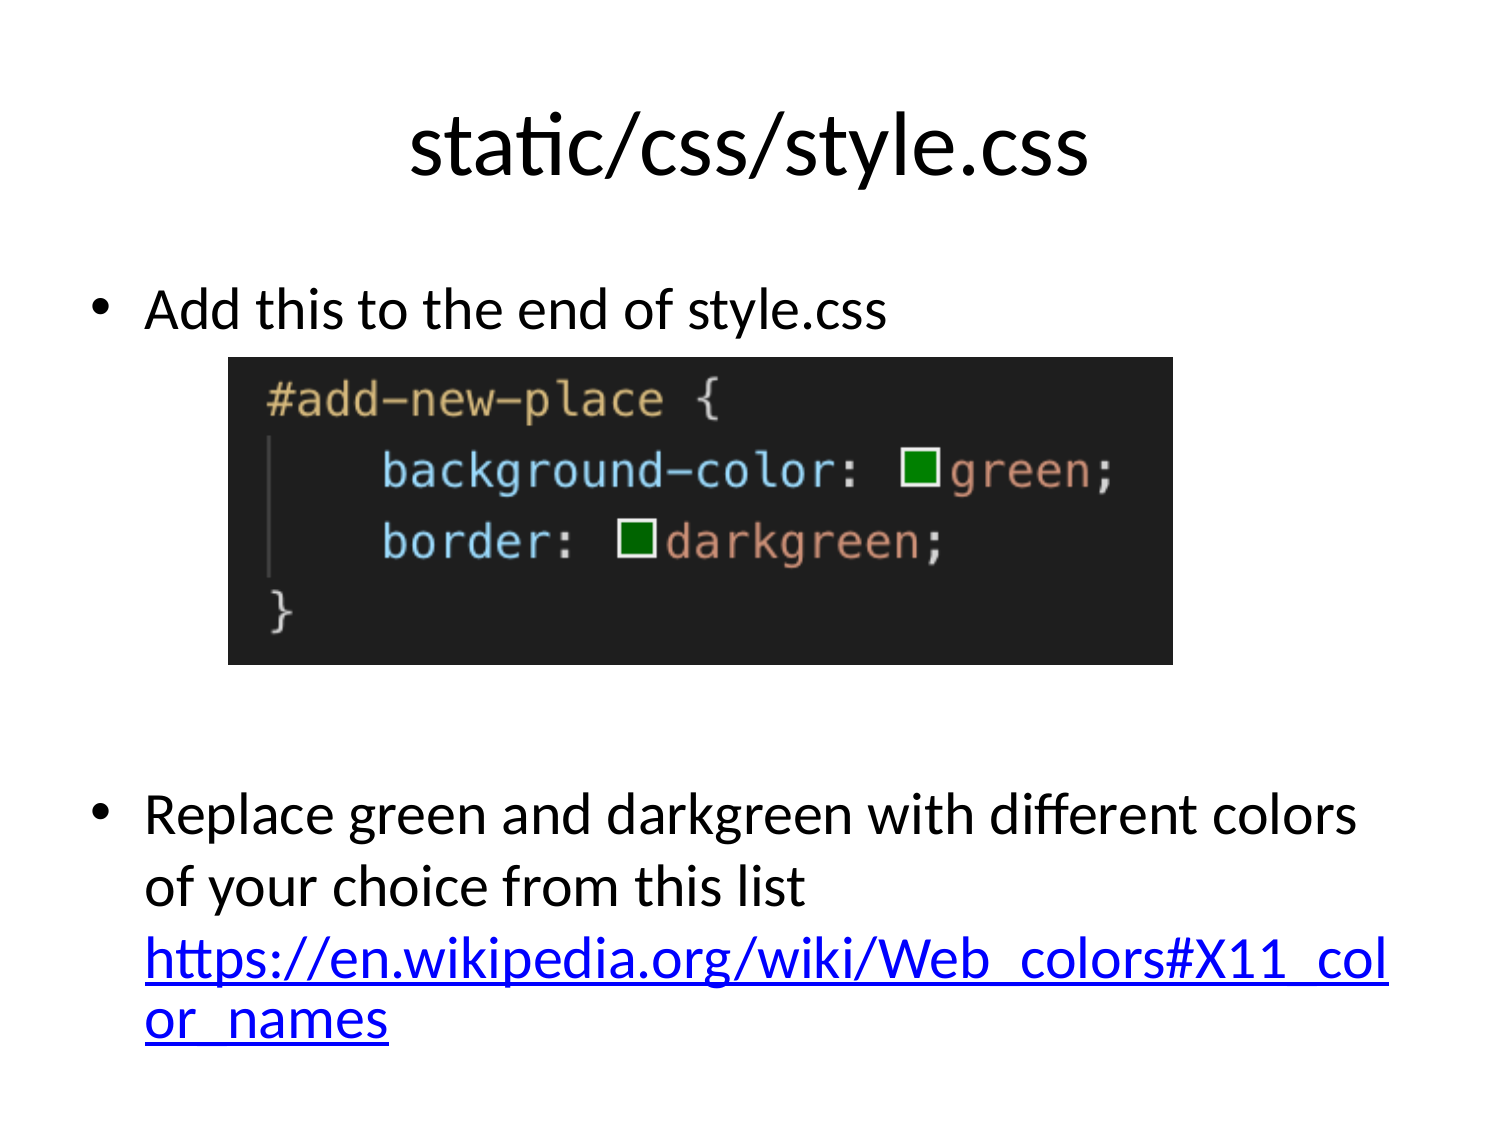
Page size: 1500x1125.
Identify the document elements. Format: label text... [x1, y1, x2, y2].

picture [228, 357, 1173, 665]
title static/css/style.css [75, 45, 1425, 233]
list Add this to the end of style.css Replace green and darkgreen with different colors of your choice from this list https://en.wikipedia.org/wiki/Web_colors#X11_color_names [75, 262, 1425, 1005]
